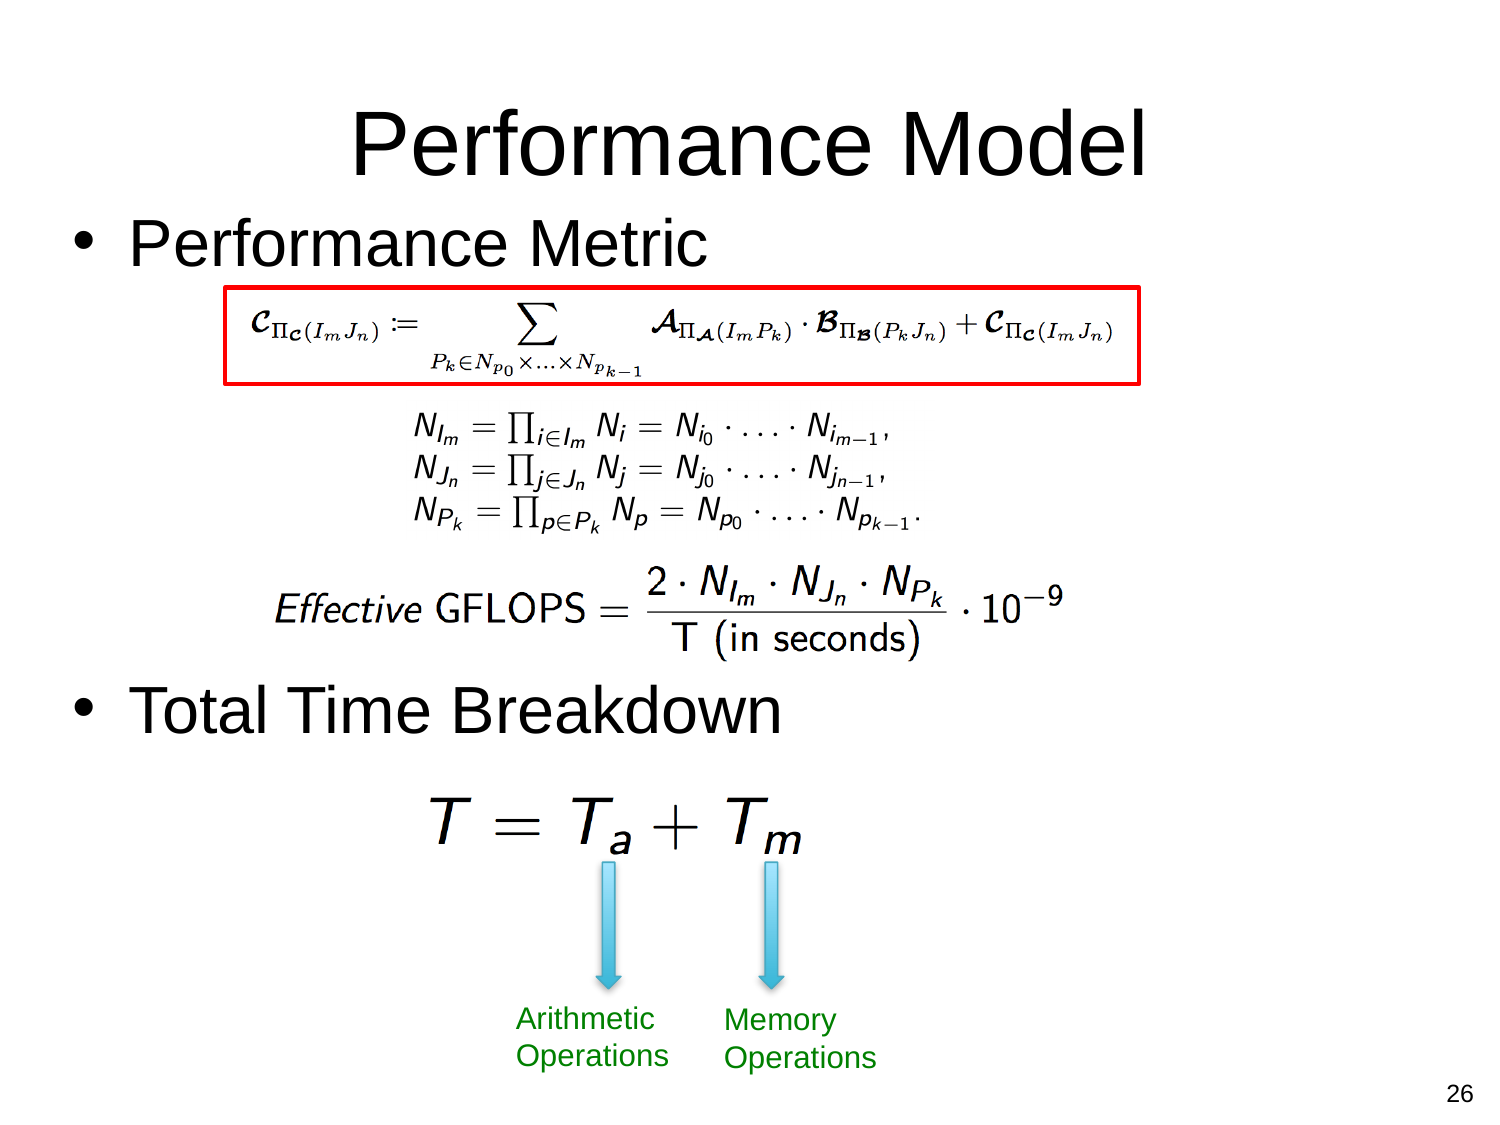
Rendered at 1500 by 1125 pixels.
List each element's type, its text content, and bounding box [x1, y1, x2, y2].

list Performance Metric Total Time Breakdown [57, 191, 1408, 905]
picture [224, 287, 1116, 385]
text_box [758, 881, 785, 990]
text_box [595, 881, 622, 990]
title Performance Model [75, 45, 1425, 233]
slide_number 26 [1139, 1062, 1490, 1123]
picture [406, 399, 935, 540]
text_box Memory Operations [710, 992, 899, 1082]
picture [405, 785, 837, 874]
text_box [1111, 285, 1141, 386]
picture [242, 554, 1073, 668]
text_box Arithmetic Operations [502, 991, 691, 1081]
